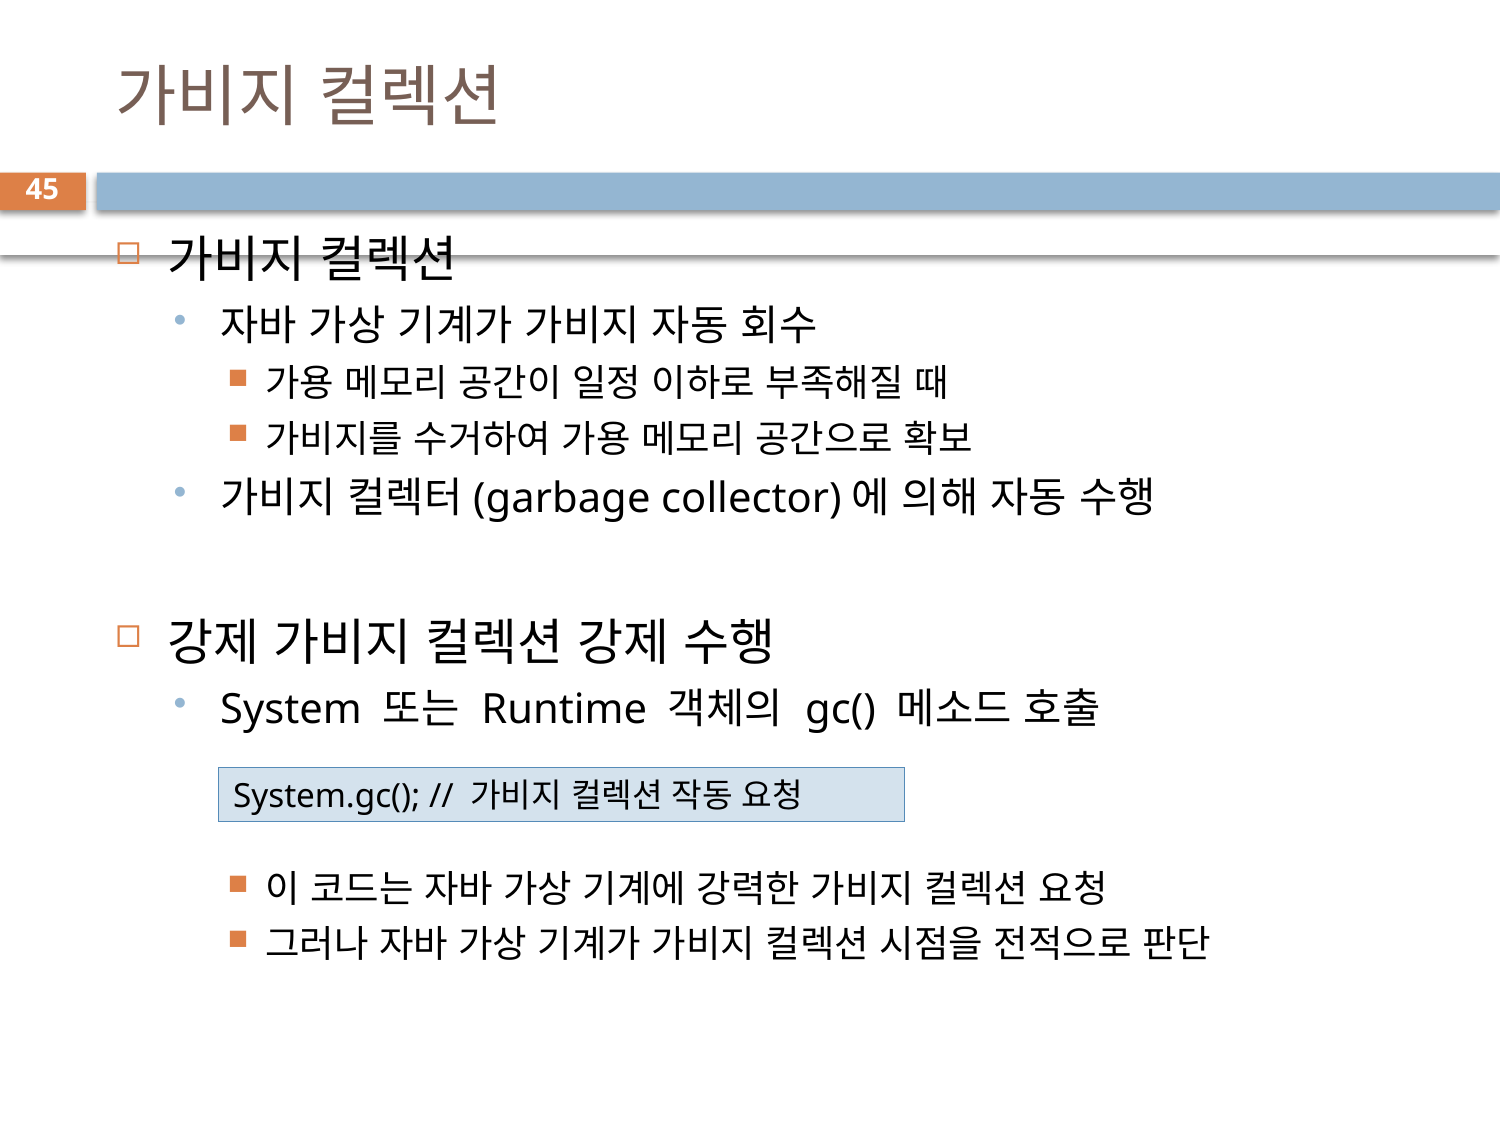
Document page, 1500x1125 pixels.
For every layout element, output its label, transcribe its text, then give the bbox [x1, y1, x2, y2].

text_box System.gc(); // 가비지 컬렉션 작동 요청 [218, 767, 905, 822]
title 가비지 컬렉션 [100, 37, 1438, 149]
list 가비지 컬렉션 자바 가상 기계가 가비지 자동 회수 가용 메모리 공간이 일정 이하로 부족해질 때 가비지를 수거하여 가용 메모리 공간으로 확보 가비지 컬렉터(garbage collector)에 의해 자동 수행 강제 가비지 컬렉션 강제 수행 System 또는 Runtime 객체의 gc() 메소드 호출 이 코드는 자바 가상 기계에 강력한 가비지 컬렉션 요청 그러나 자바 가상 기계가 가비지 컬렉션 시점을 전적으로 판단 [100, 219, 1438, 1047]
slide_number 45 [0, 170, 87, 211]
